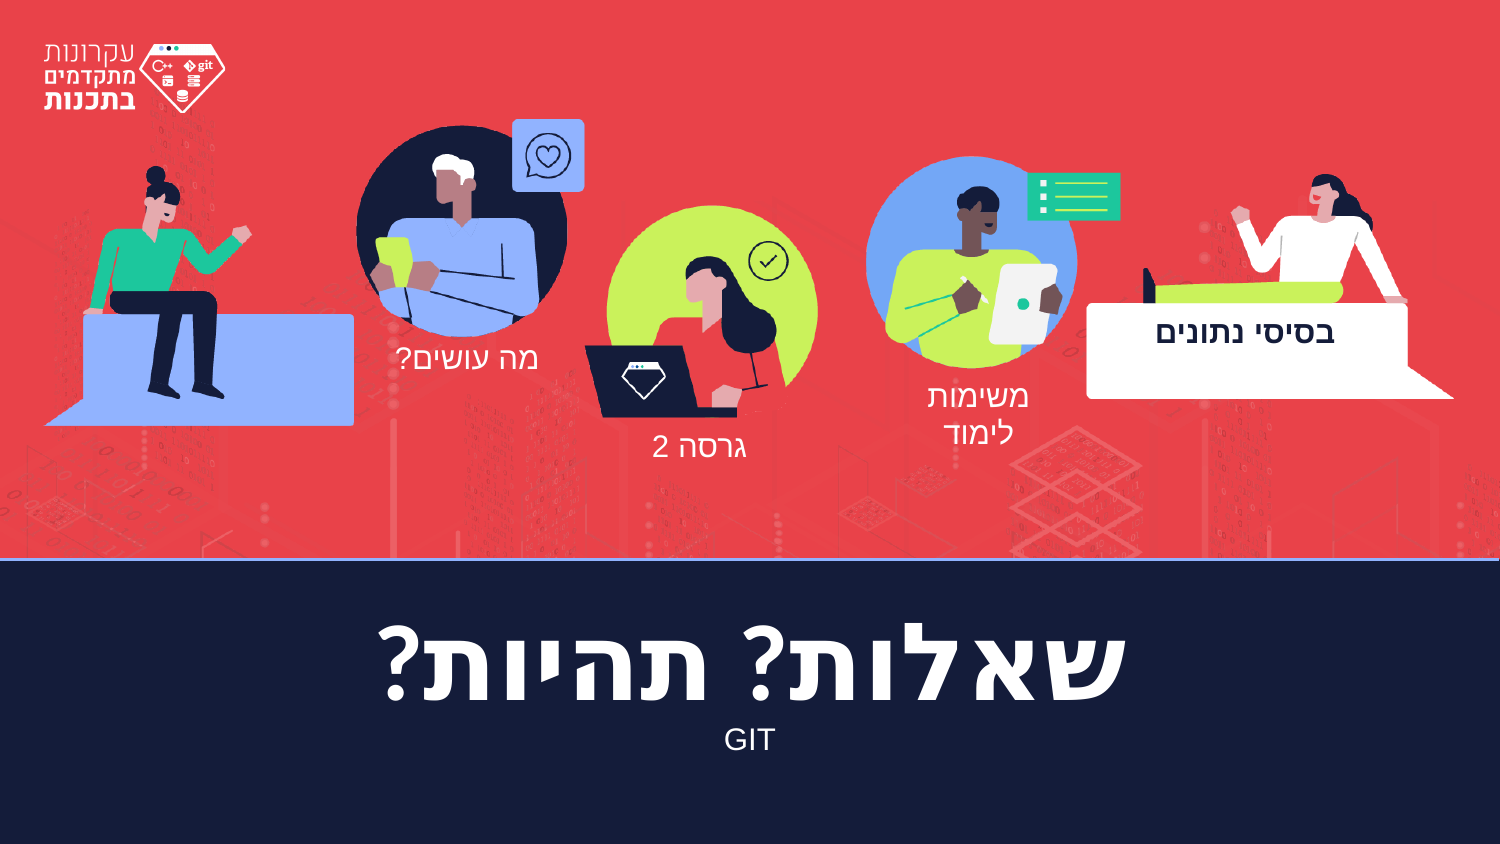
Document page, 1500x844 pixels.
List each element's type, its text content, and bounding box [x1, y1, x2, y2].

text_box משימות לימוד [874, 368, 1084, 459]
subtitle GIT [88, 719, 1412, 768]
picture [43, 44, 226, 113]
text_box בסיסי נתונים [1107, 305, 1384, 358]
text_box גרסה 2 [561, 419, 838, 472]
title שאלות? תהיות? [88, 603, 1412, 712]
text_box מה עושים? [329, 330, 606, 384]
picture [43, 119, 1454, 426]
